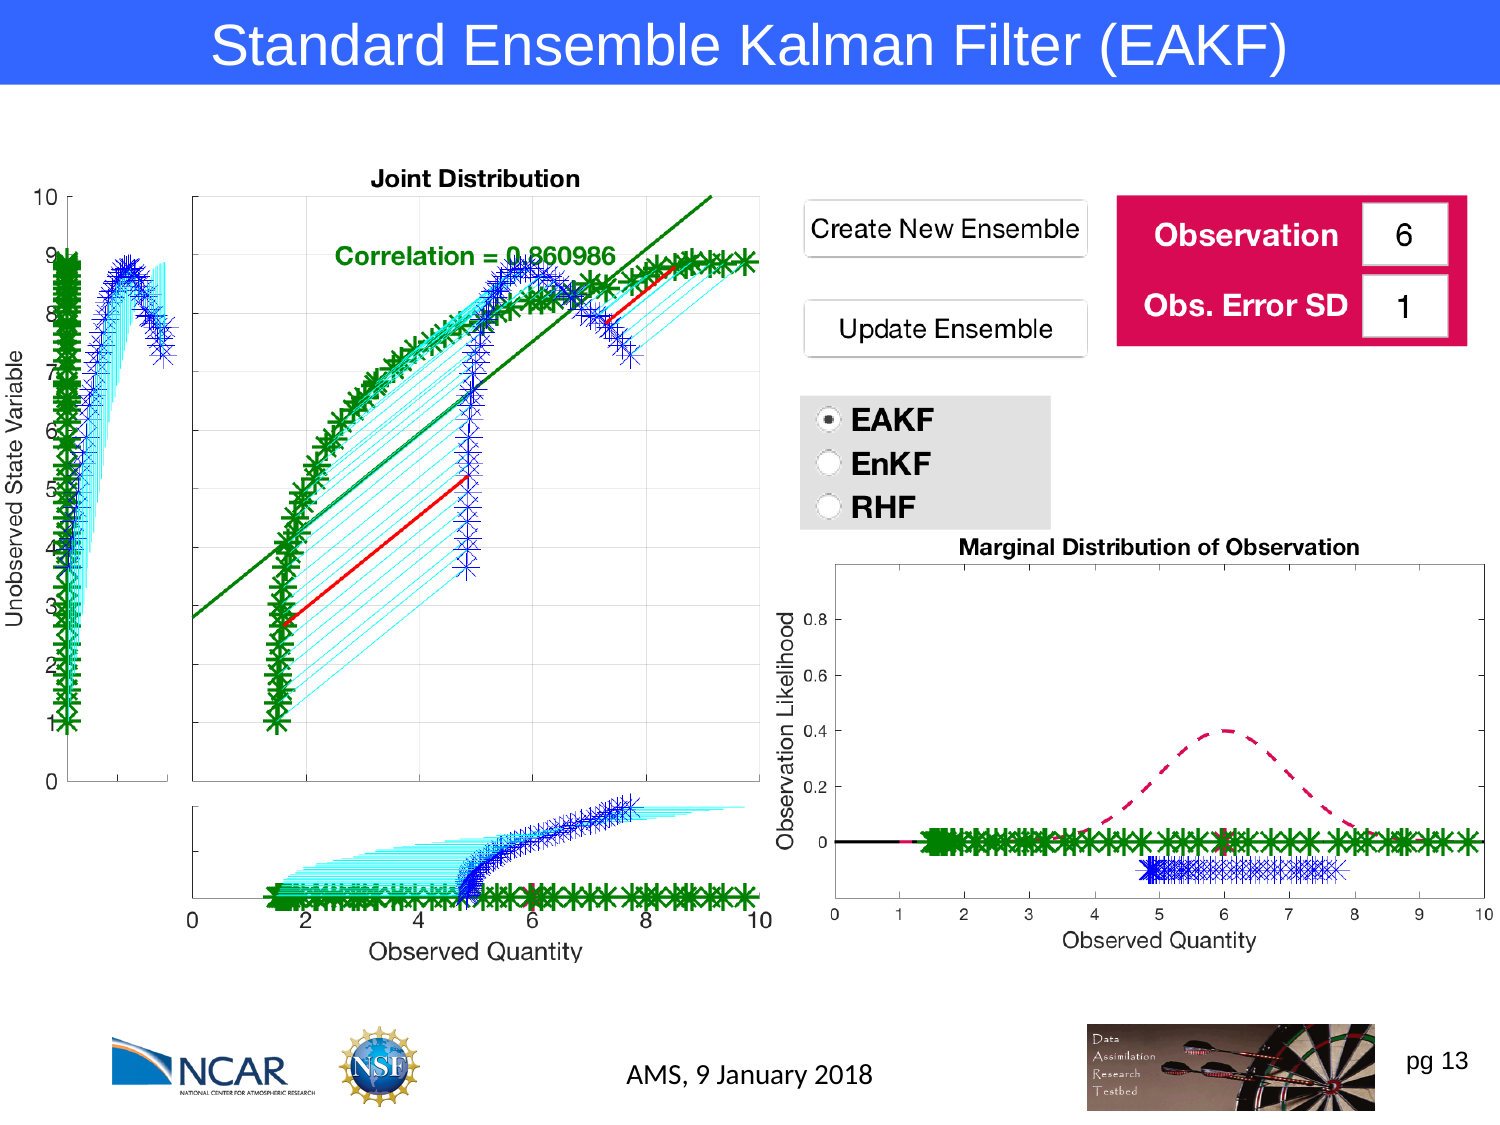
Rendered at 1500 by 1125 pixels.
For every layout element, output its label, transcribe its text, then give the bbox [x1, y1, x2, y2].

footer AMS, 9 January 2018 [512, 1042, 988, 1103]
picture [112, 1037, 315, 1095]
picture [337, 1024, 421, 1108]
text_box Standard Ensemble Kalman Filter (EAKF) [0, 0, 1500, 85]
picture [0, 162, 1500, 963]
picture [1087, 1024, 1375, 1111]
